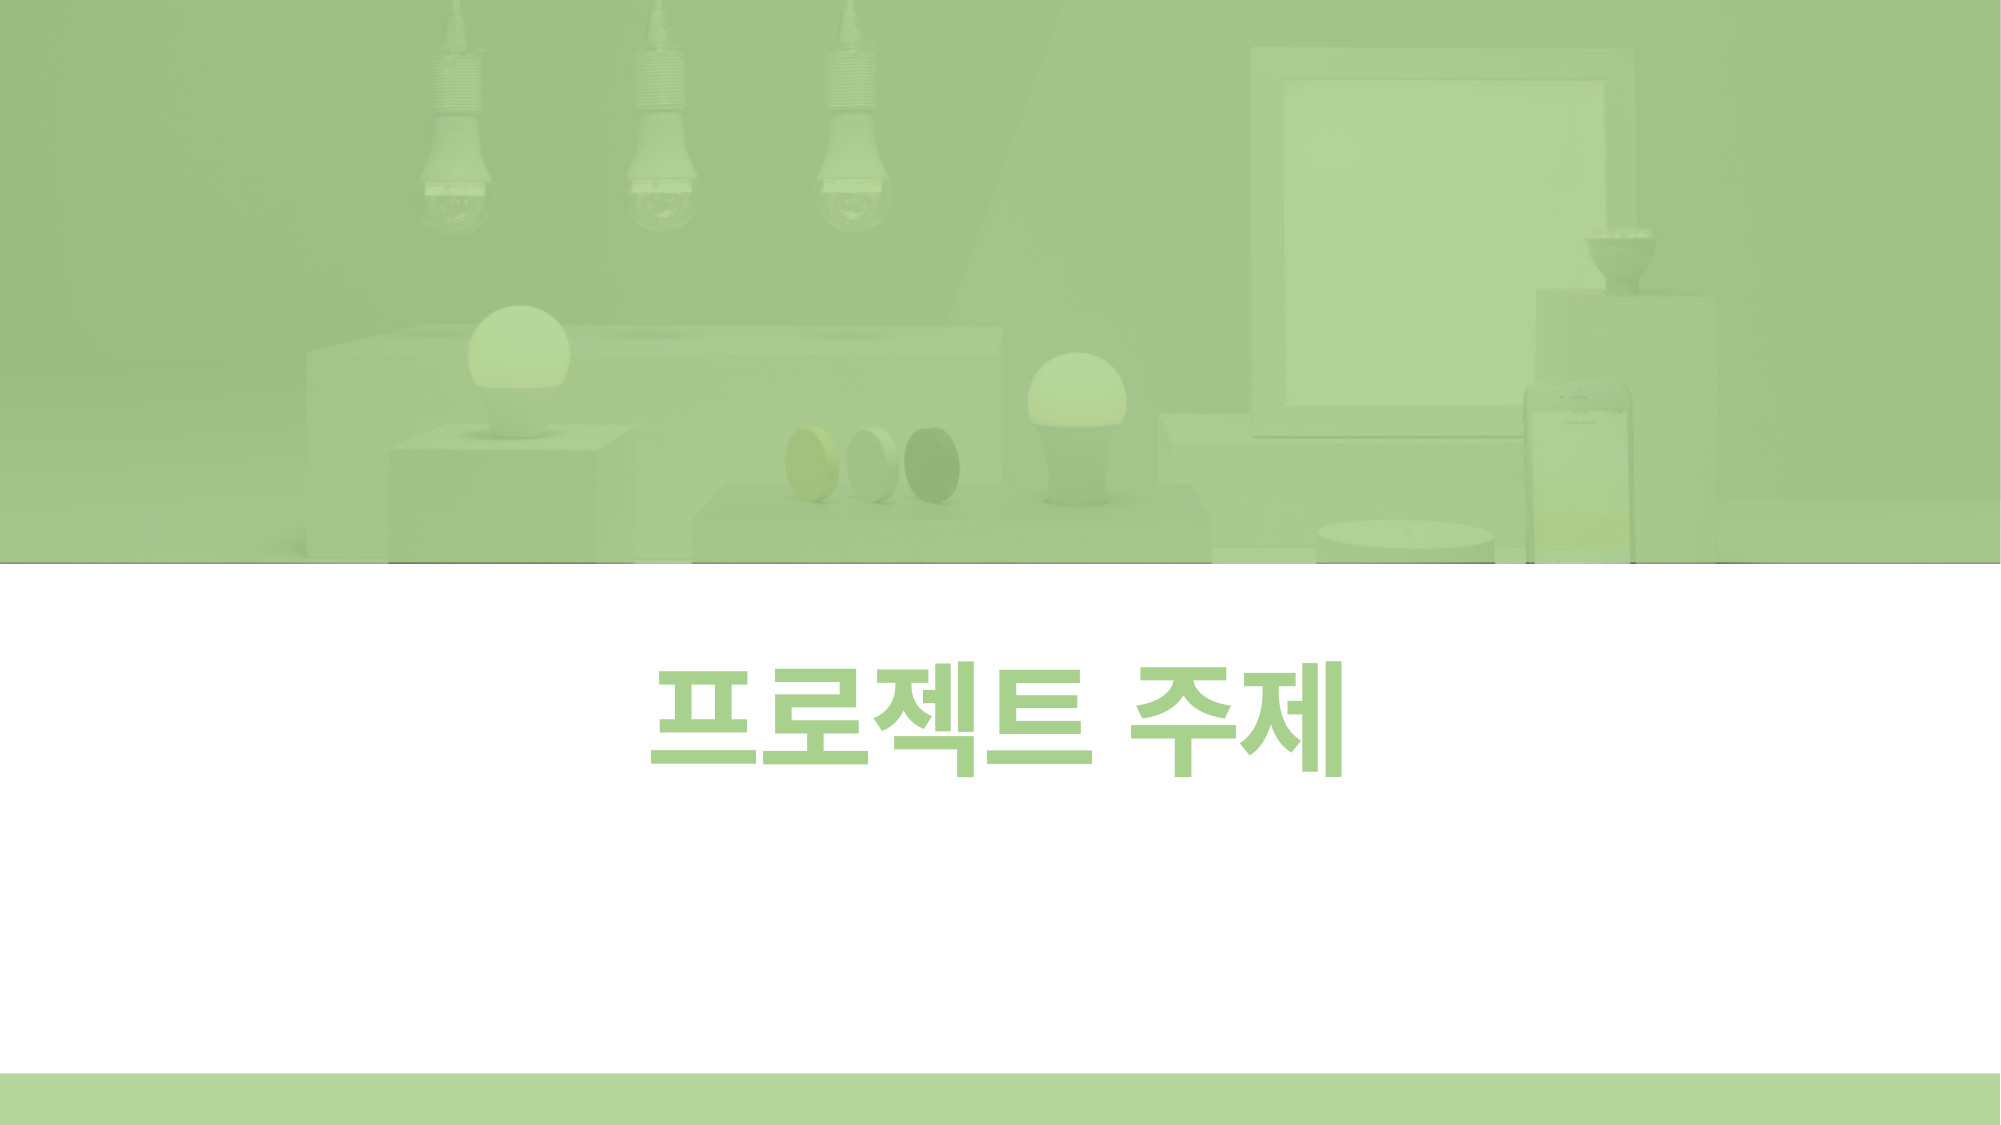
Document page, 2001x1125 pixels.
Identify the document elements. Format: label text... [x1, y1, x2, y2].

text_box [0, 1072, 2000, 1125]
text_box 프로젝트 주제 [591, 634, 1409, 799]
picture [0, 0, 2001, 564]
